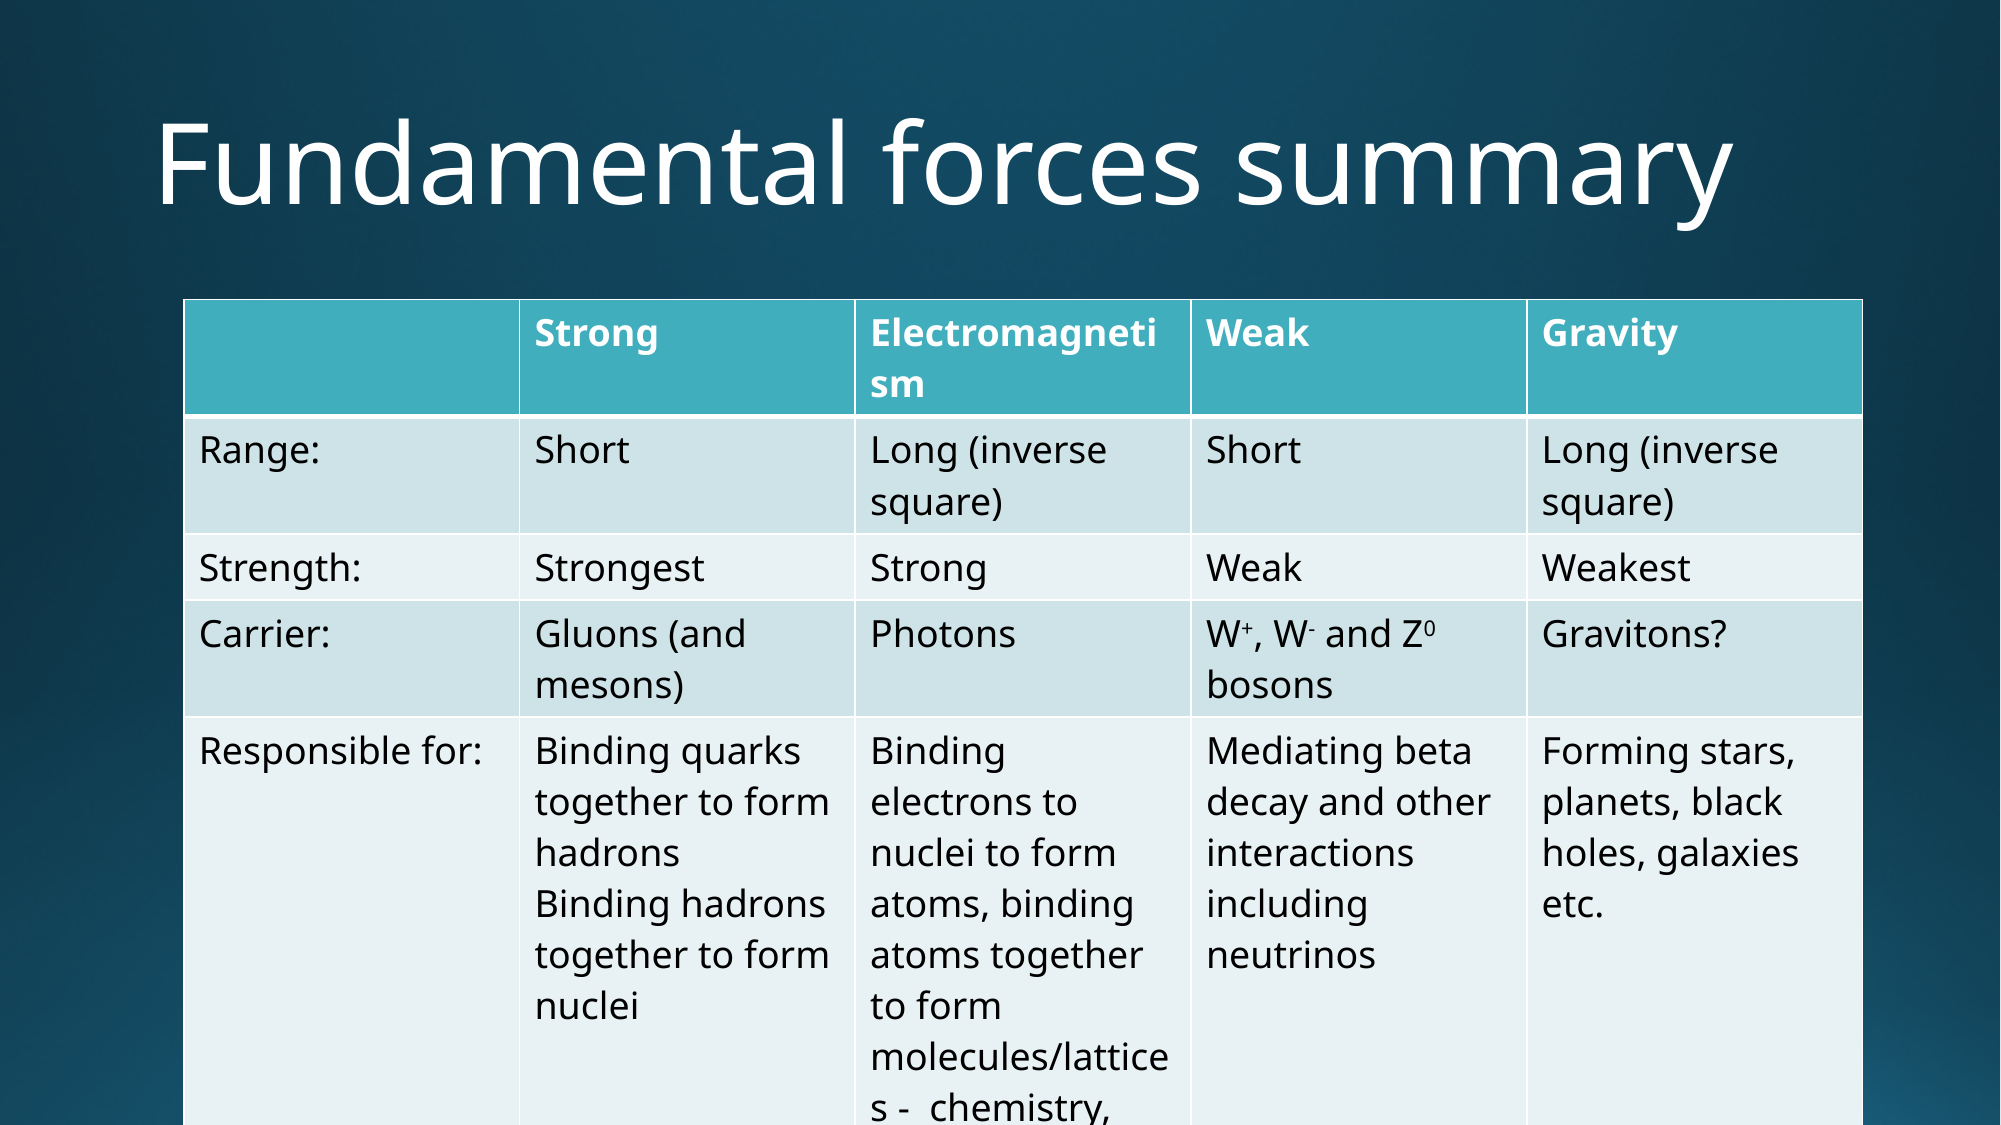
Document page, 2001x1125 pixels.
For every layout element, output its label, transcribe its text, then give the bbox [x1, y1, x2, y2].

table_cell Strong [856, 535, 1190, 599]
table_header Strong [520, 300, 854, 414]
table_cell Mediating beta decay and other interactions including neutrinos [1192, 718, 1526, 1125]
table_cell W+, W- and Z0 bosons [1192, 601, 1526, 716]
table_cell Responsible for: [185, 718, 519, 1125]
table_cell Short [520, 419, 854, 533]
table_cell Carrier: [185, 601, 519, 716]
table_cell Range: [185, 419, 519, 533]
table_cell Long (inverse square) [1528, 419, 1862, 533]
table_cell Gravitons? [1528, 601, 1862, 716]
table_header Gravity [1528, 300, 1862, 414]
picture [0, 0, 2001, 1125]
table_cell Binding quarks together to form hadrons Binding hadrons together to form nuclei [520, 718, 854, 1125]
title Fundamental forces summary [137, 59, 1863, 278]
table_cell Strongest [520, 535, 854, 599]
table_cell Photons [856, 601, 1190, 716]
table_header Electromagnetism [856, 300, 1190, 414]
table_cell Weak [1192, 535, 1526, 599]
table_header Weak [1192, 300, 1526, 414]
table_cell Short [1192, 419, 1526, 533]
table_cell Gluons (and mesons) [520, 601, 854, 716]
table_cell Binding electrons to nuclei to form atoms, binding atoms together to form molecules/lattices - chemistry, electronics, light [856, 718, 1190, 1125]
table_cell Long (inverse square) [856, 419, 1190, 533]
table_header [185, 300, 519, 414]
table_cell Strength: [185, 535, 519, 599]
table_cell Weakest [1528, 535, 1862, 599]
table_cell Forming stars, planets, black holes, galaxies etc. [1528, 718, 1862, 1125]
